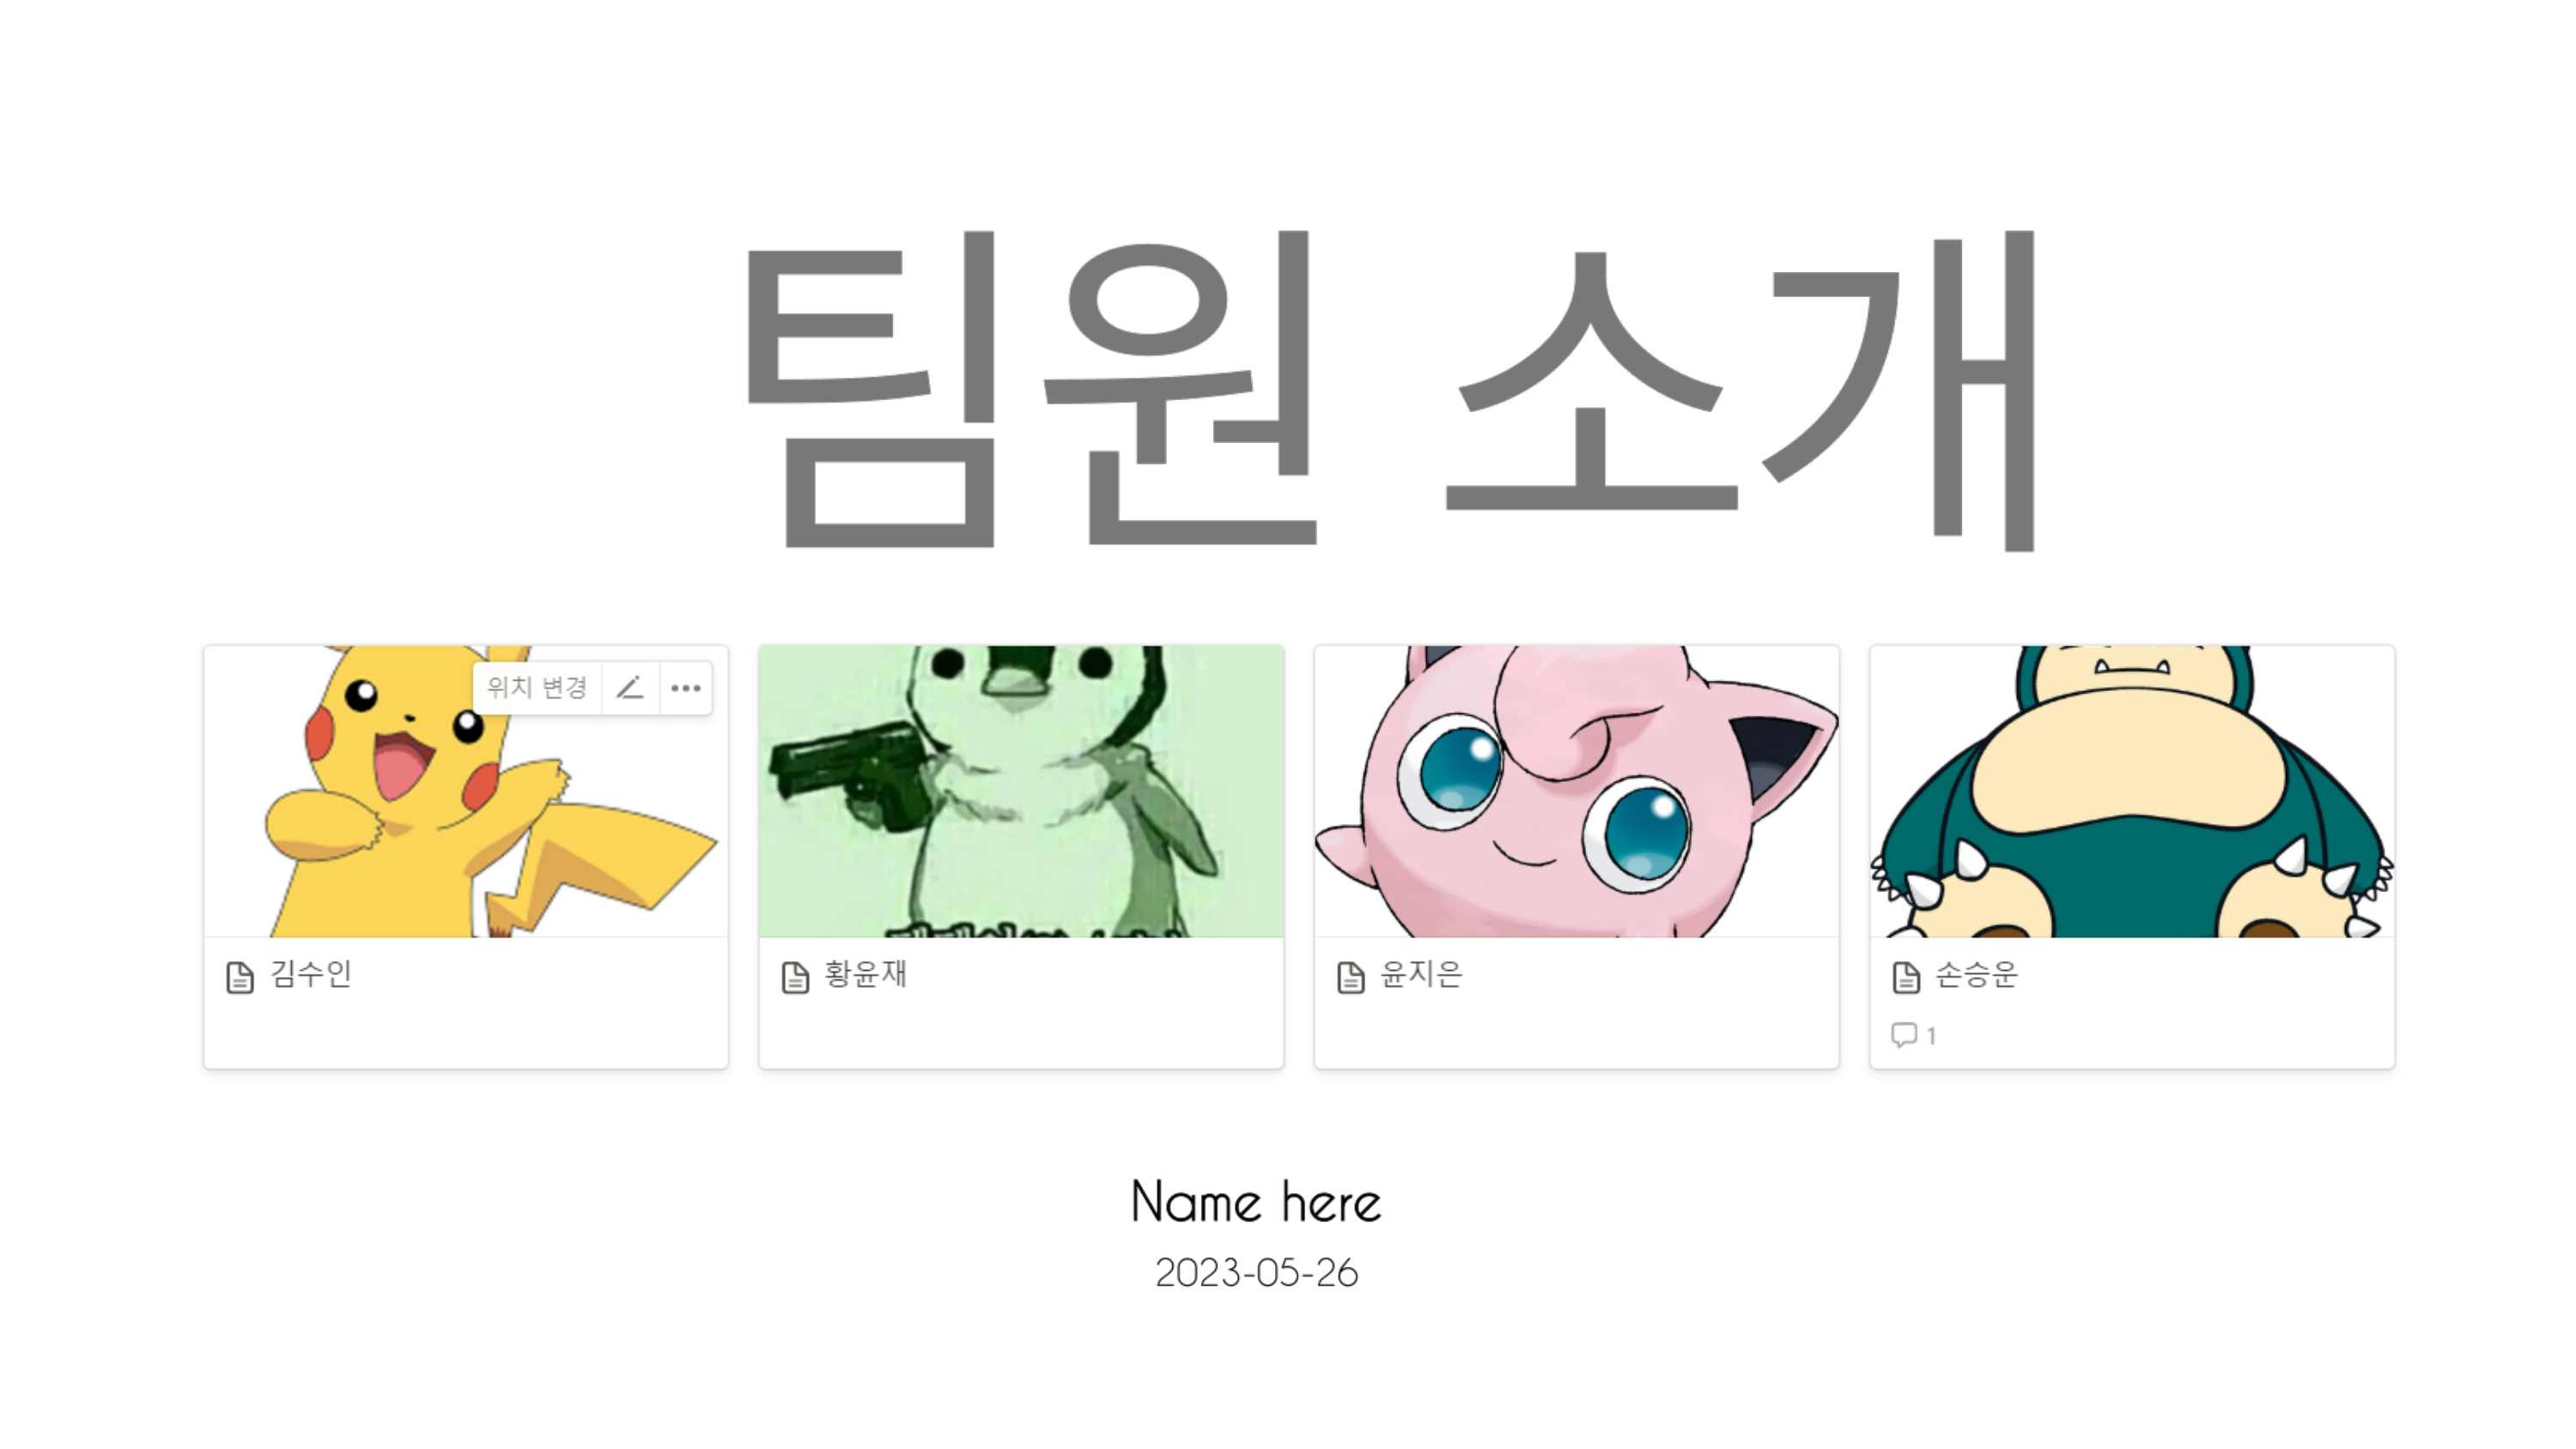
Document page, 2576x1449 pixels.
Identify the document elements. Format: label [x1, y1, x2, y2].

picture [173, 75, 2427, 1082]
picture [1088, 1156, 1410, 1312]
